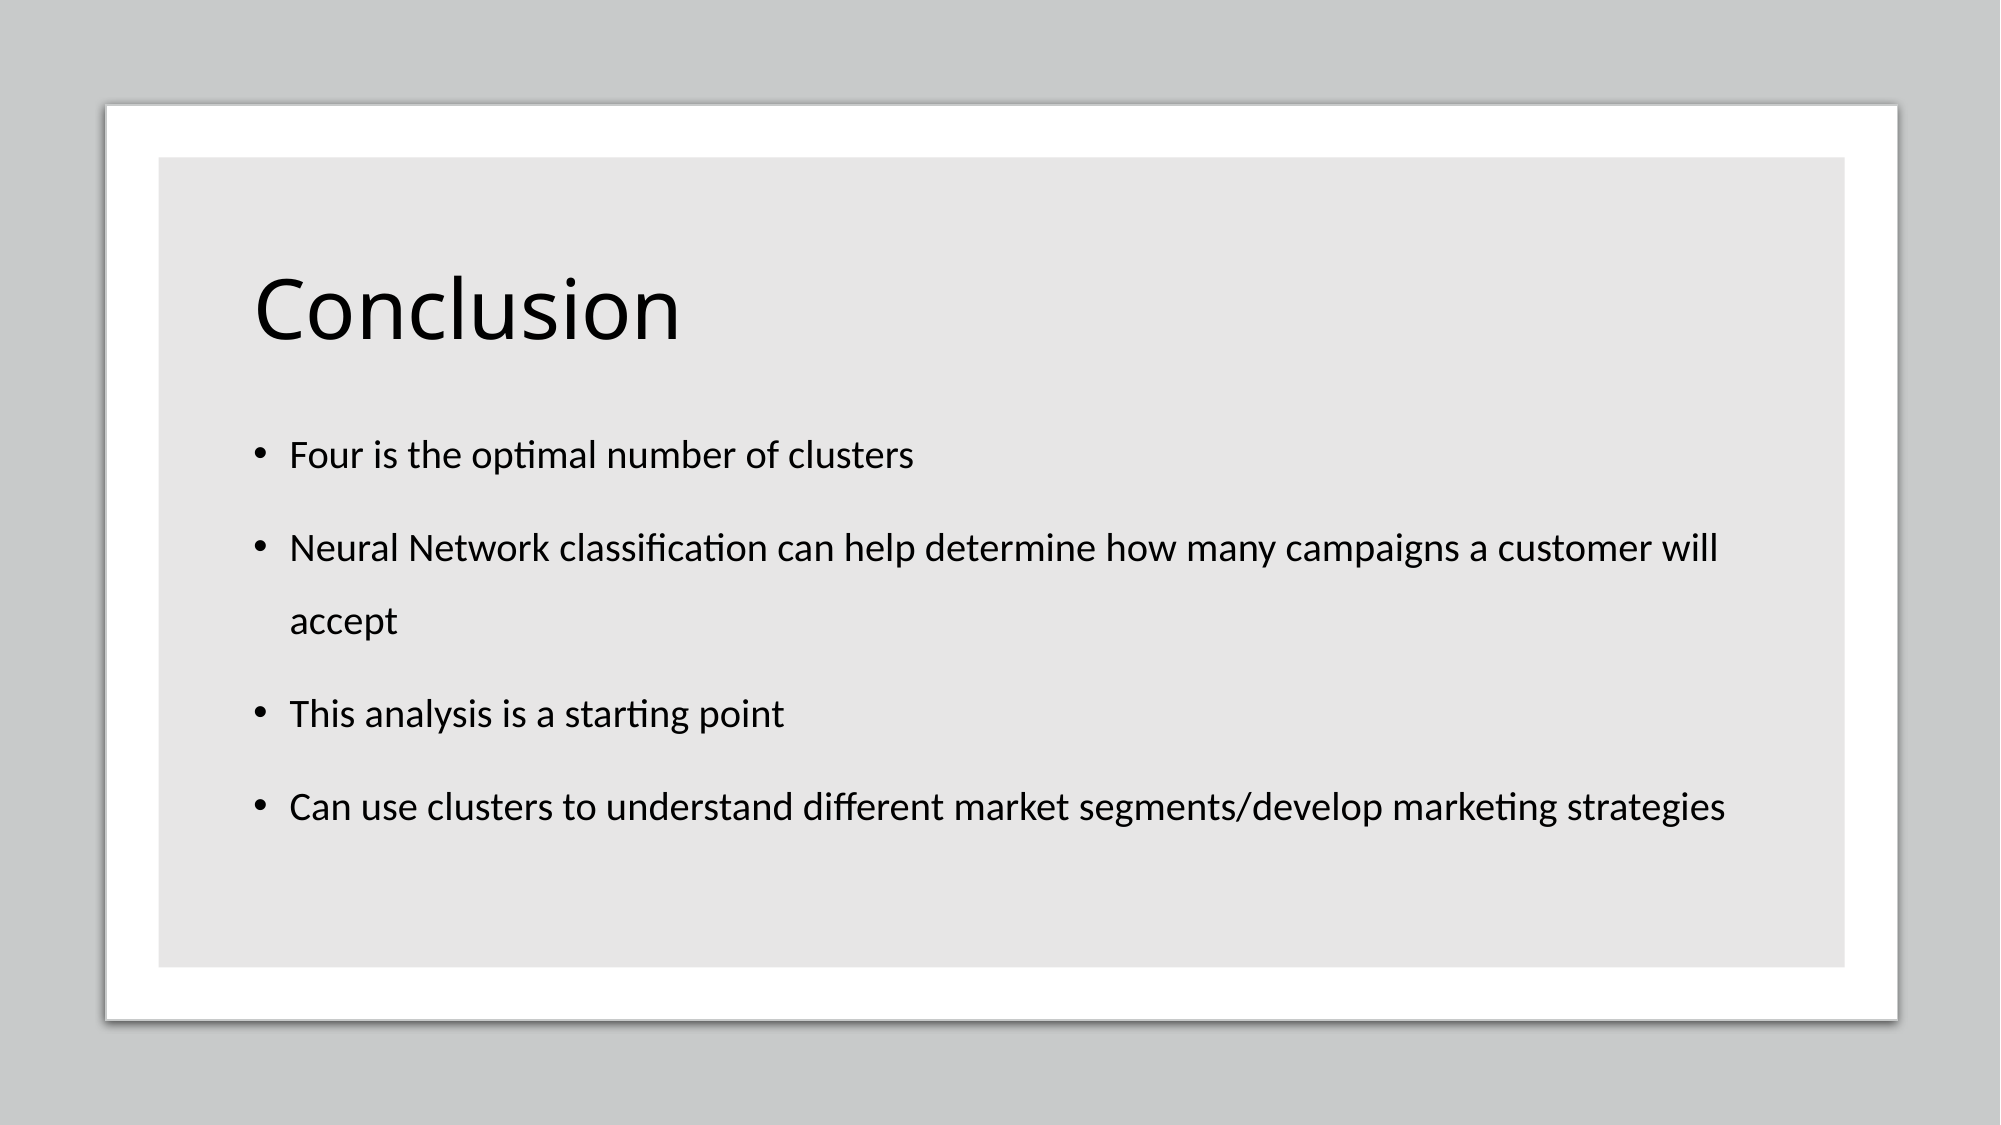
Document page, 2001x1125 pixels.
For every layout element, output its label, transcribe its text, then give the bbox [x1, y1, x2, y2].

title Conclusion [238, 227, 1774, 396]
list Four is the optimal number of clusters Neural Network classification can help determine how many campaigns a customer will accept This analysis is a starting point Can use clusters to understand different market segments/develop marketing strategies [238, 396, 1774, 898]
text_box [158, 156, 1846, 968]
text_box [105, 104, 1898, 1021]
text_box [0, 0, 2000, 1125]
